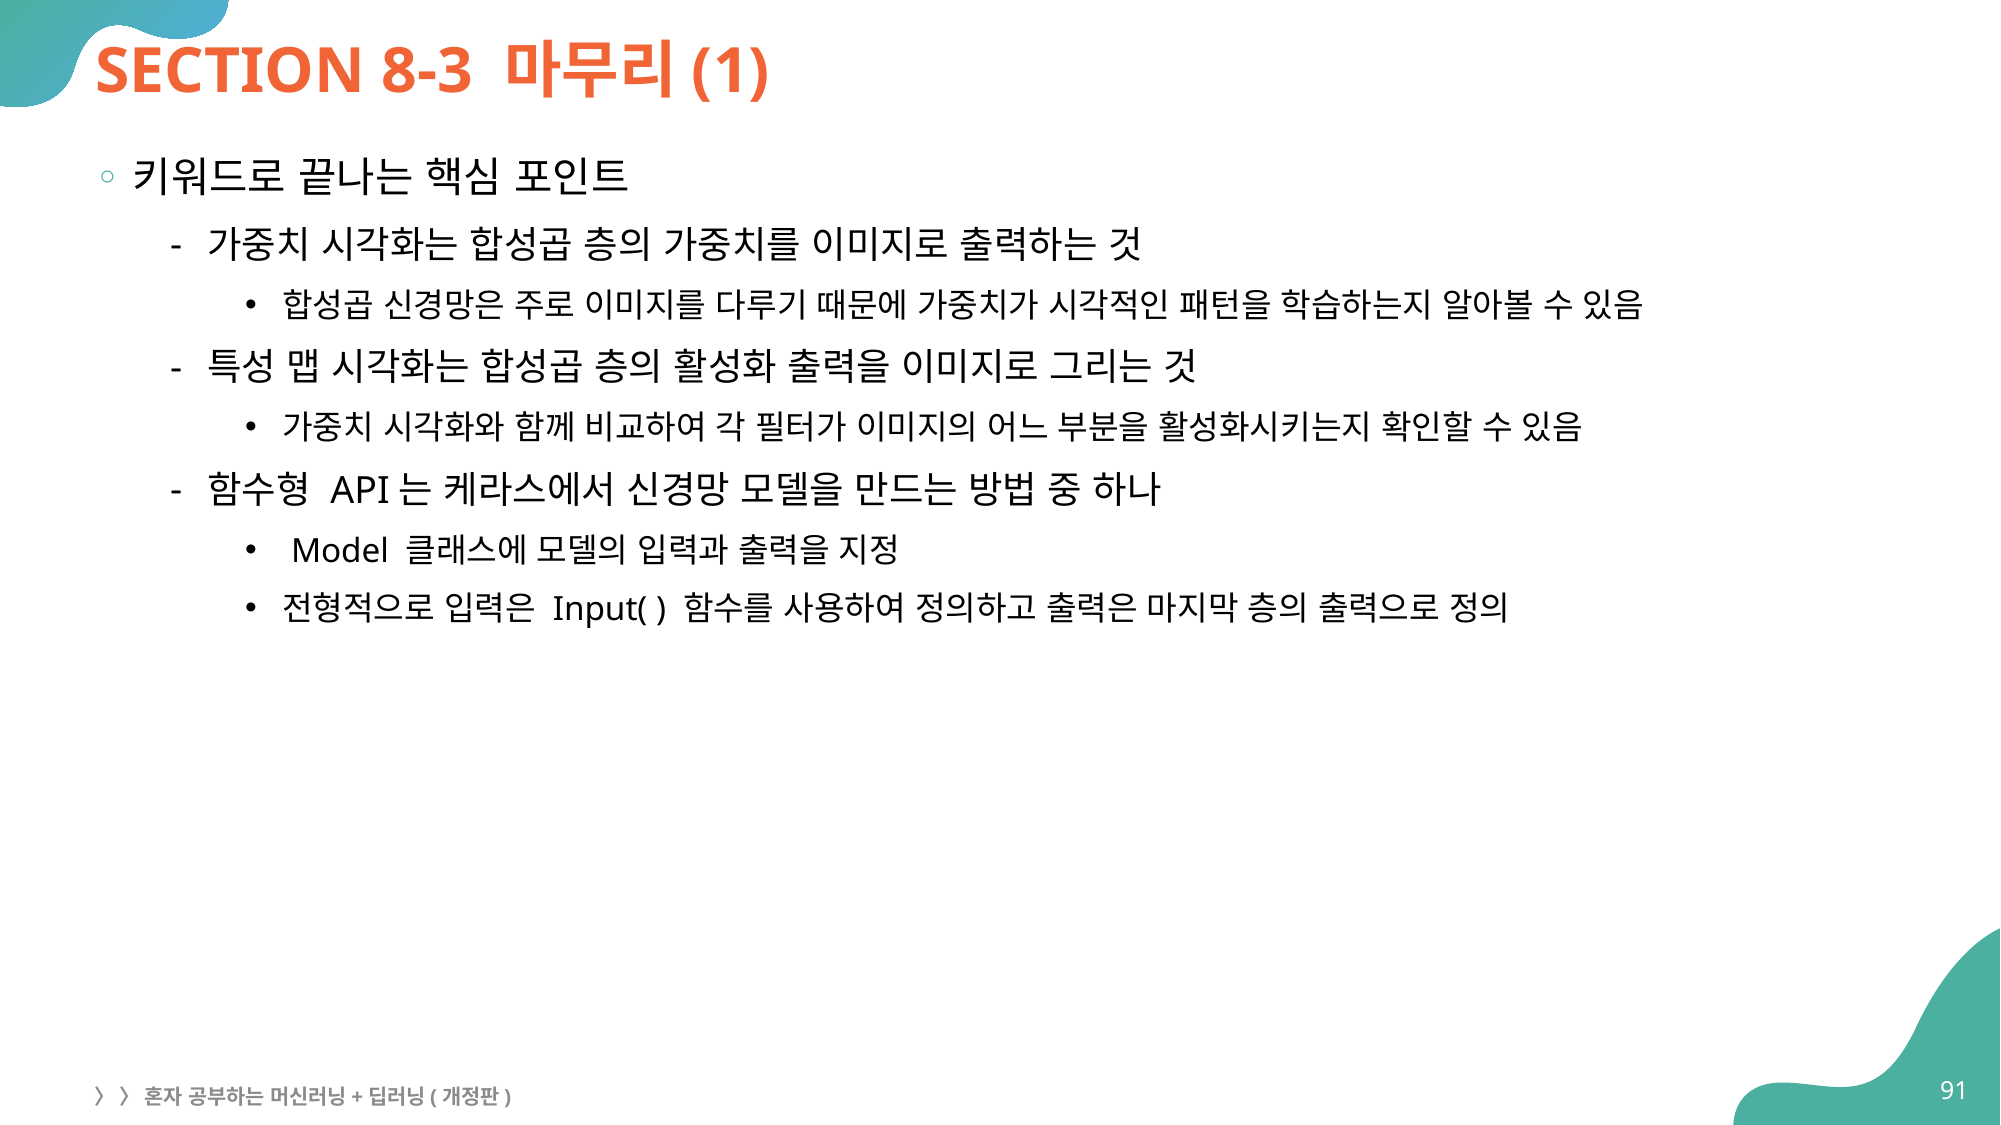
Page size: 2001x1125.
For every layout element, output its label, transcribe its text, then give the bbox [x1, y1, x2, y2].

slide_number 91 [1917, 1061, 1984, 1122]
footer 〉 〉 혼자 공부하는 머신러닝+딥러닝(개정판) [79, 1078, 755, 1114]
title SECTION 8-3 마무리(1) [79, 17, 1931, 128]
list 키워드로 끝나는 핵심 포인트 가중치 시각화는 합성곱 층의 가중치를 이미지로 출력하는 것 합성곱 신경망은 주로 이미지를 다루기 때문에 가중치가 시각적인 패턴을 학습하는지 알아볼 수 있음 특성 맵 시각화는 합성곱 층의 활성화 출력을 이미지로 그리는 것 가중치 시각화와 함께 비교하여 각 필터가 이미지의 어느 부분을 활성화시키는지 확인할 수 있음 함수형 API는 케라스에서 신경망 모델을 만드는 방법 중 하나 Model 클래스에 모델의 입력과 출력을 지정 전형적으로 입력은 Input( ) 함수를 사용하여 정의하고 출력은 마지막 층의 출력으로 정의 [79, 133, 1984, 1044]
